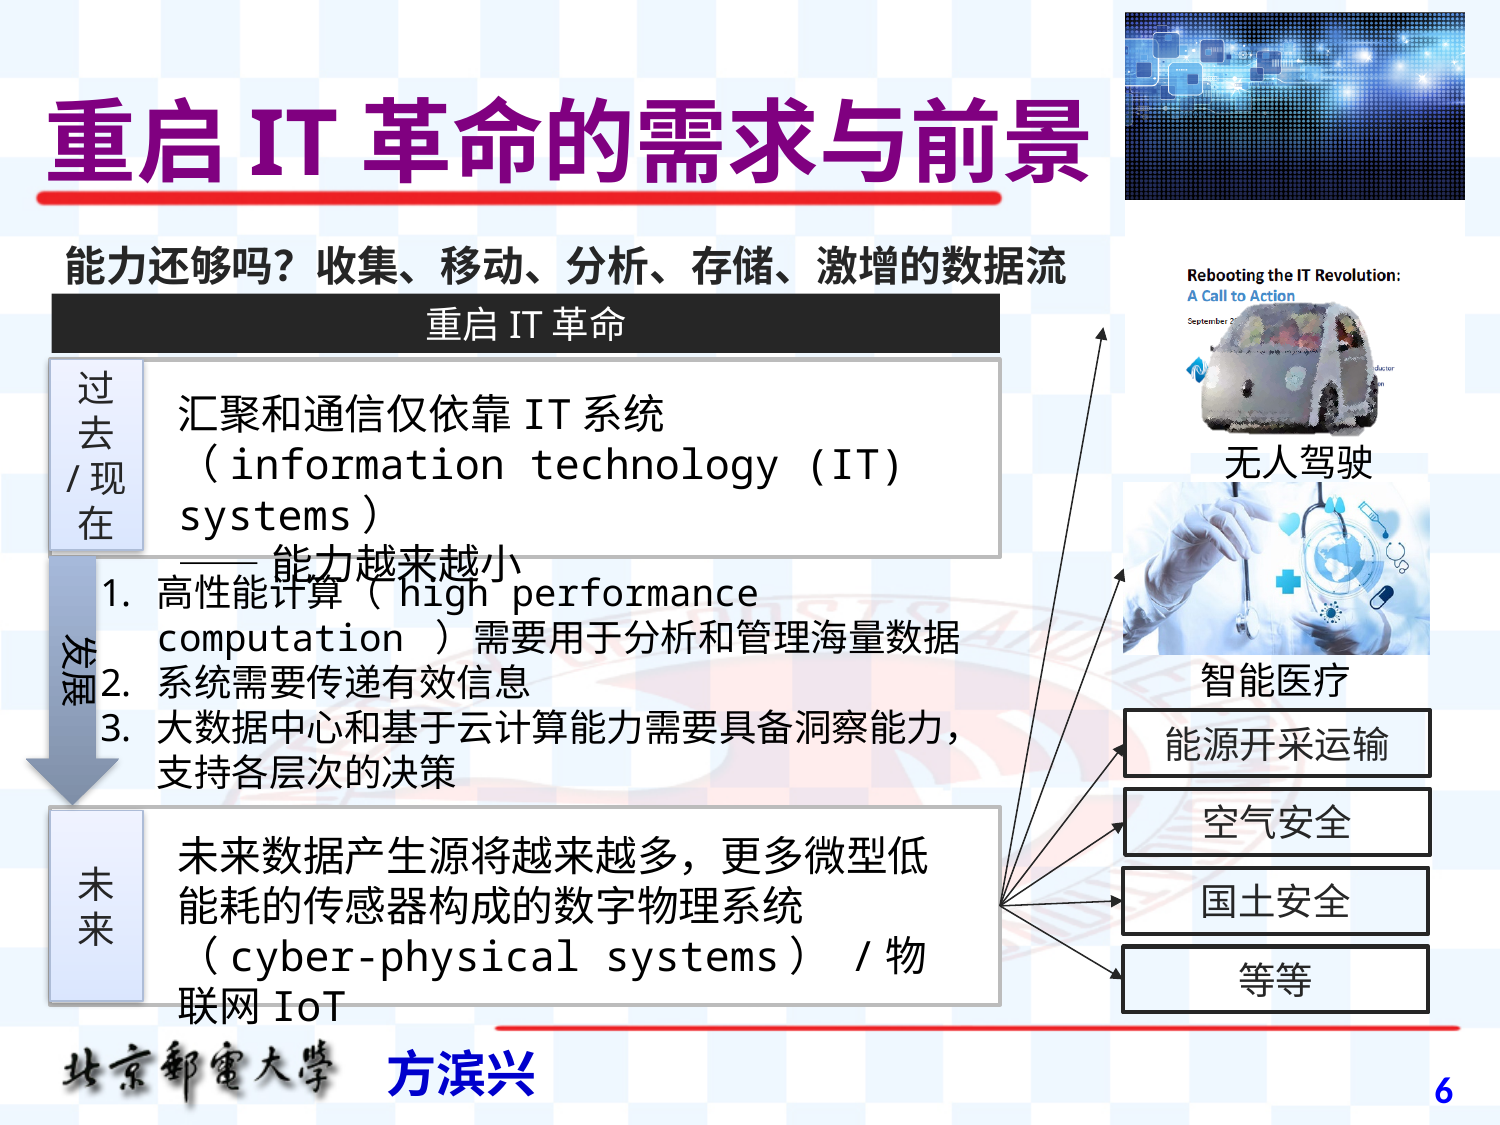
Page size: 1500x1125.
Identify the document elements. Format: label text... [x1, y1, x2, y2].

title 重启IT革命的需求与前景 [29, 44, 1119, 233]
picture [0, 0, 1500, 1125]
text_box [25, 556, 994, 806]
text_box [49, 815, 994, 1005]
text_box 重启IT革命 [50, 292, 994, 355]
text_box 能力还够吗？收集、移动、分析、存储、激增的数据流 [50, 232, 994, 292]
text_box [49, 359, 994, 554]
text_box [999, 206, 1466, 1013]
